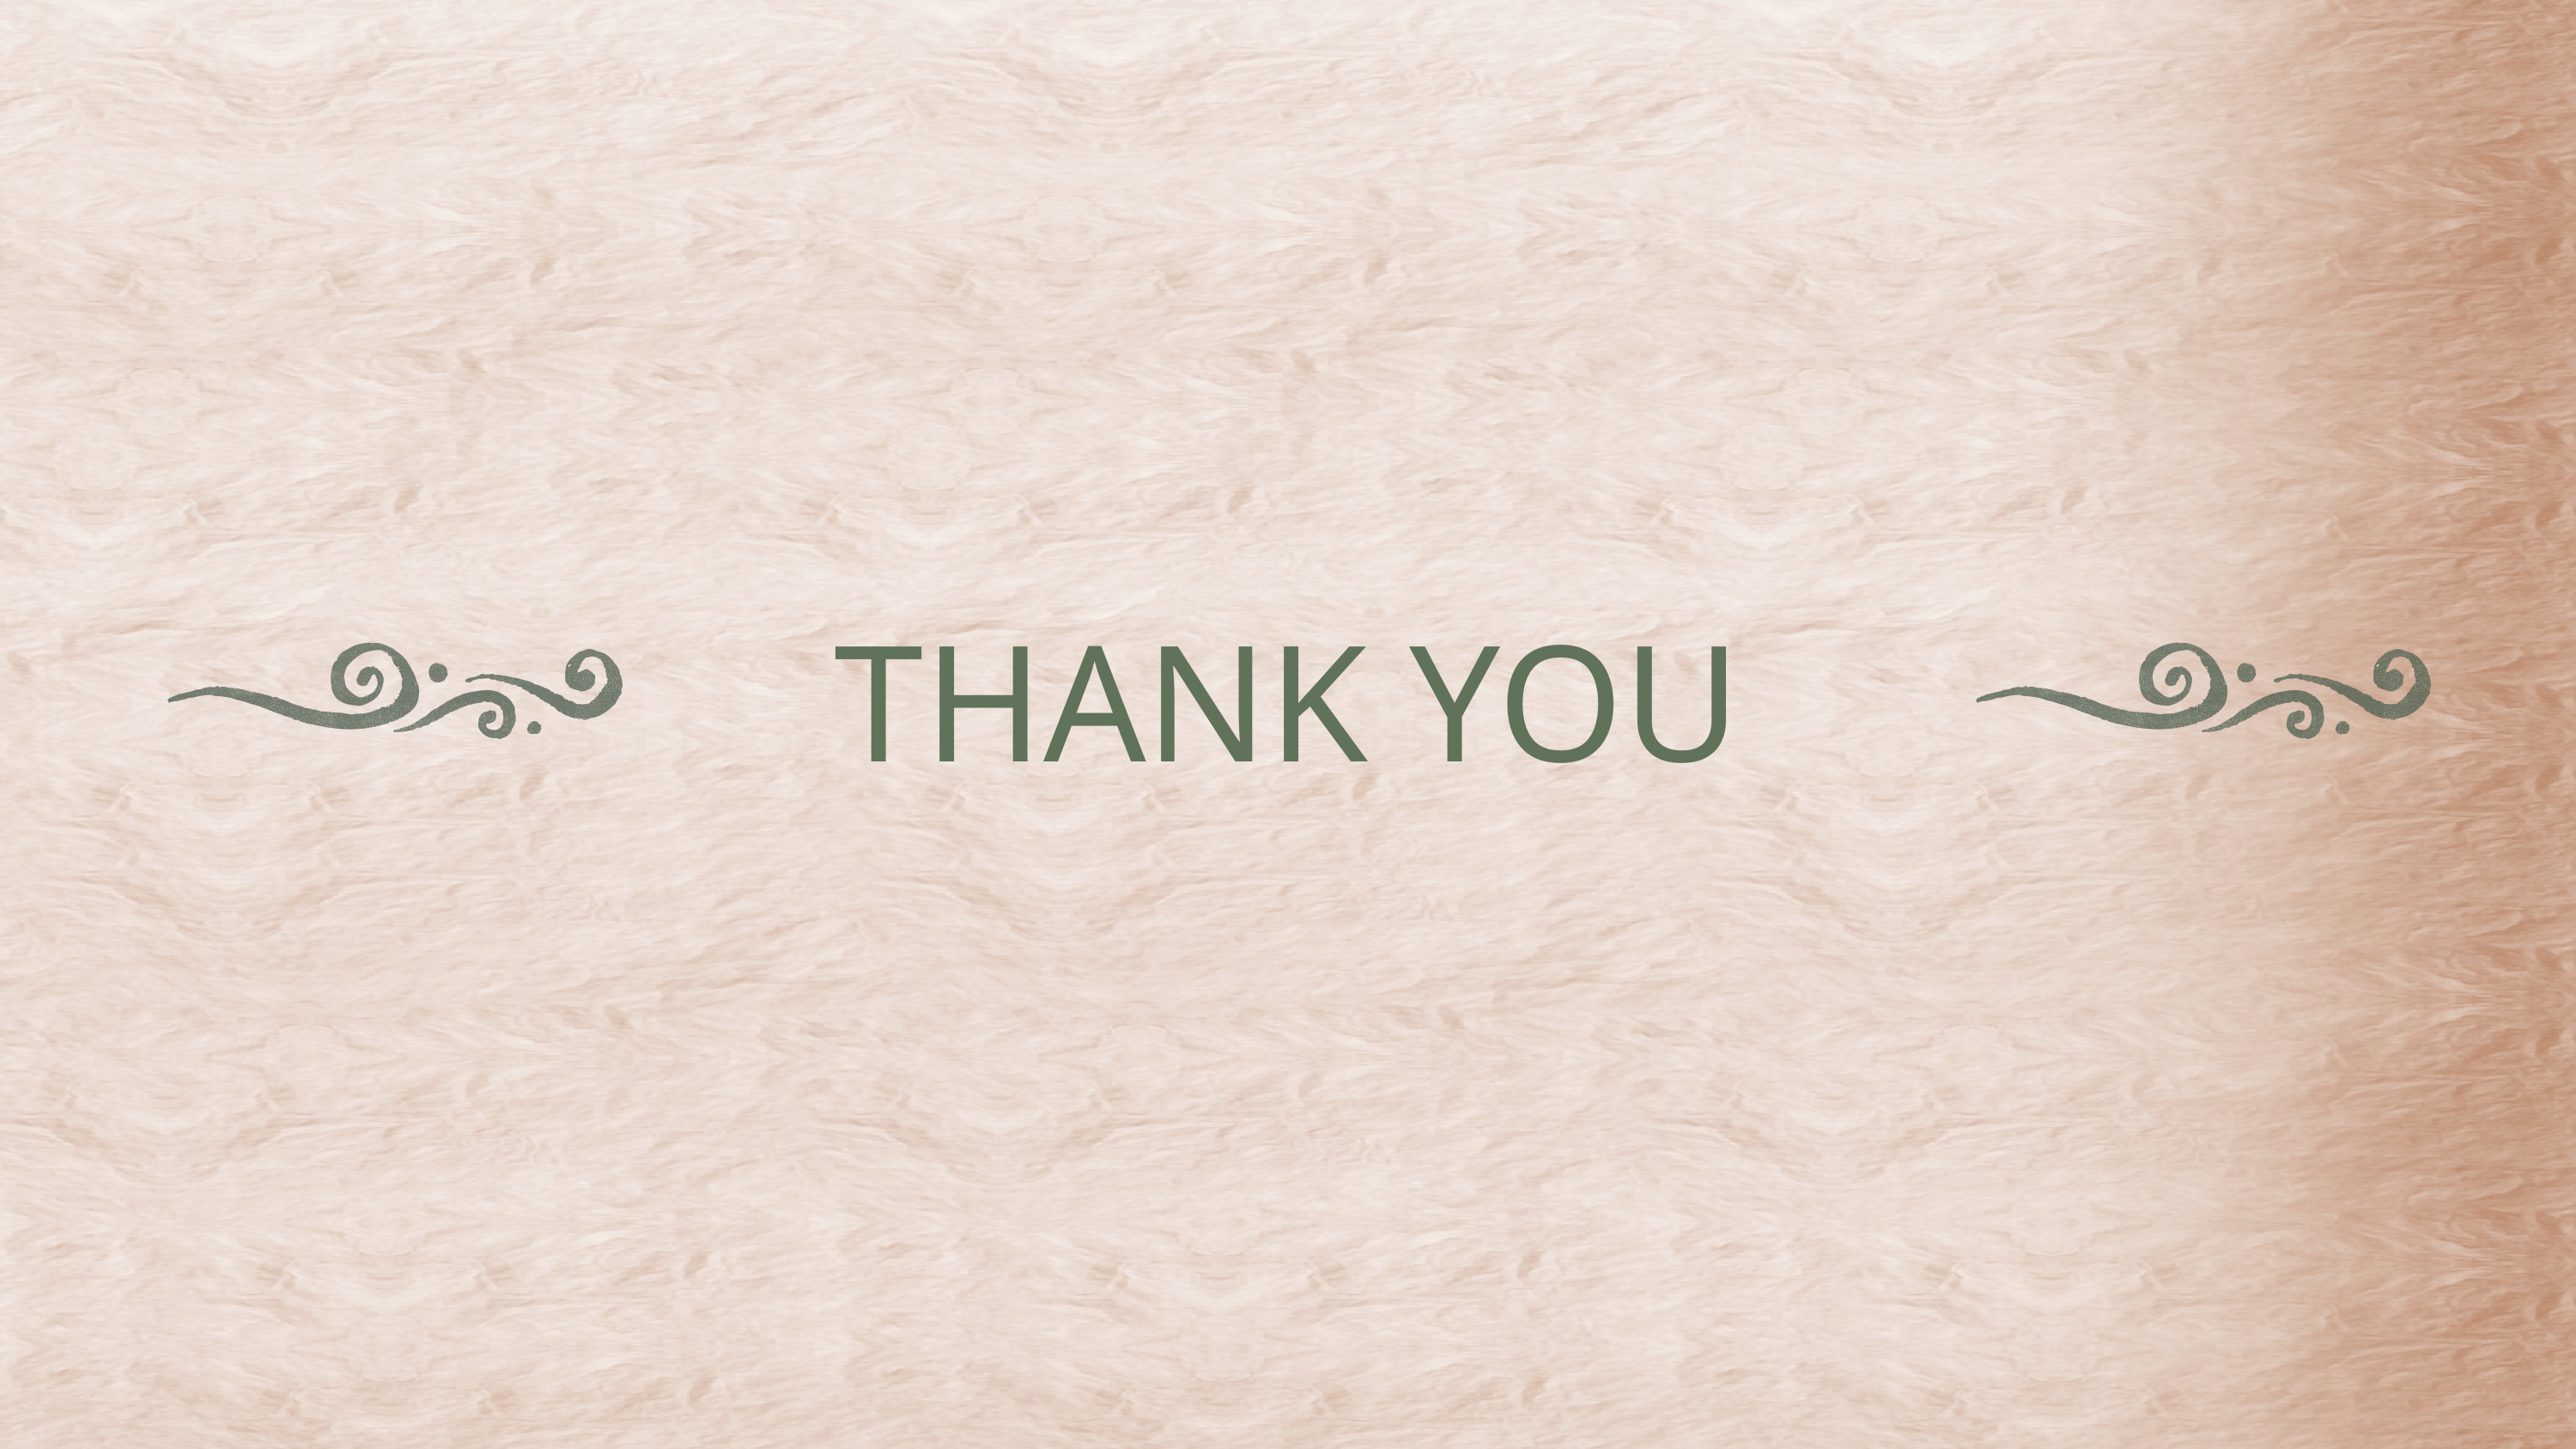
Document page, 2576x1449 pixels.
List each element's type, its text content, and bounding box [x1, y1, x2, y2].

text_box [1975, 642, 2432, 740]
text_box THANK YOU [528, 568, 2047, 794]
text_box [0, 0, 2576, 1449]
text_box [167, 642, 623, 740]
